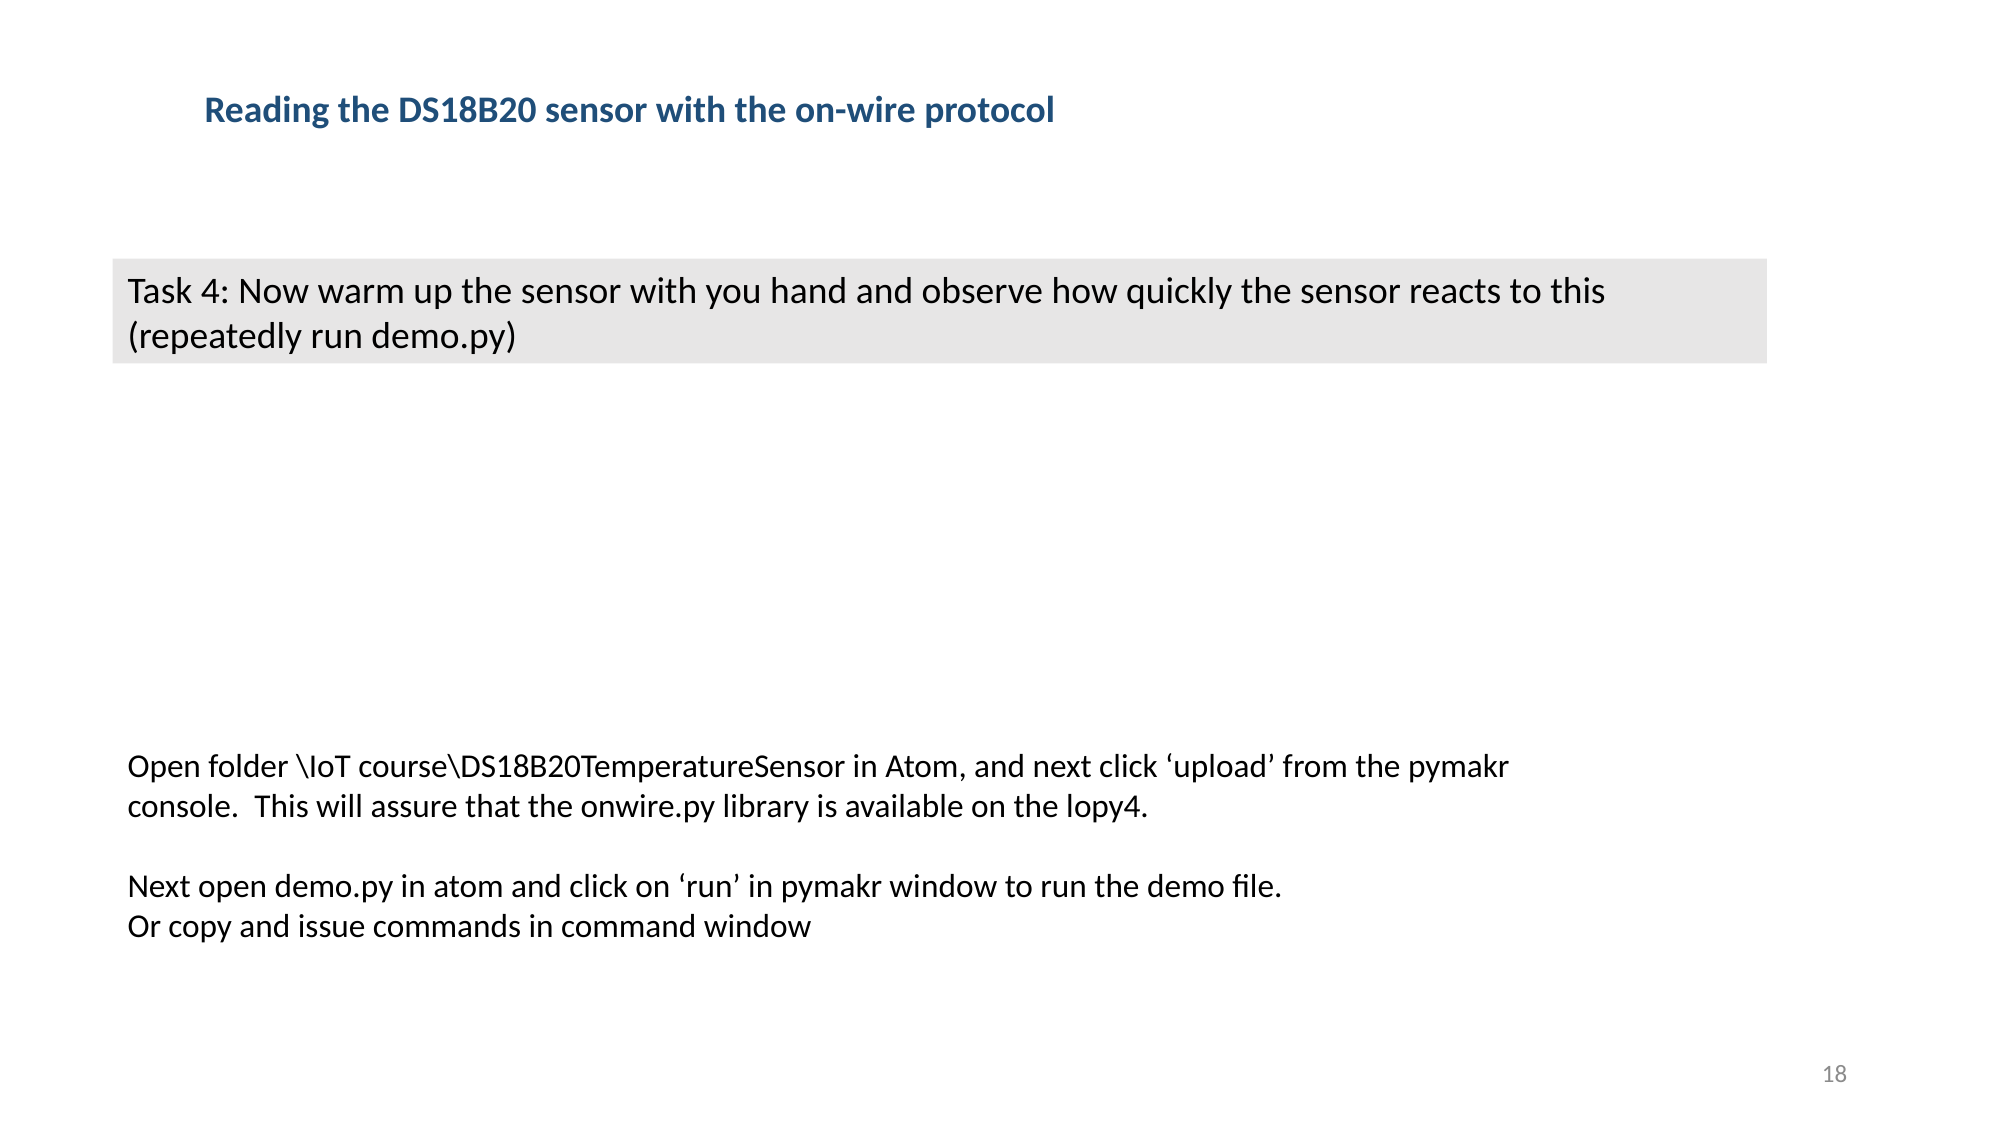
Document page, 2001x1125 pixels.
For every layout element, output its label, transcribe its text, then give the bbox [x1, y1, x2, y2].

text_box Reading the DS18B20 sensor with the on-wire protocol [189, 78, 2000, 138]
text_box Open folder \IoT course\DS18B20TemperatureSensor in Atom, and next click ‘upload’ from the pymakr console. This will assure that the onwire.py library is available on the lopy4. Next open demo.py in atom and click on ‘run’ in pymakr window to run the demo file. Or copy and issue commands in command window [112, 736, 1624, 952]
slide_number 18 [1412, 1042, 1863, 1103]
text_box Task 4: Now warm up the sensor with you hand and observe how quickly the sensor reacts to this (repeatedly run demo.py) [112, 258, 1767, 364]
